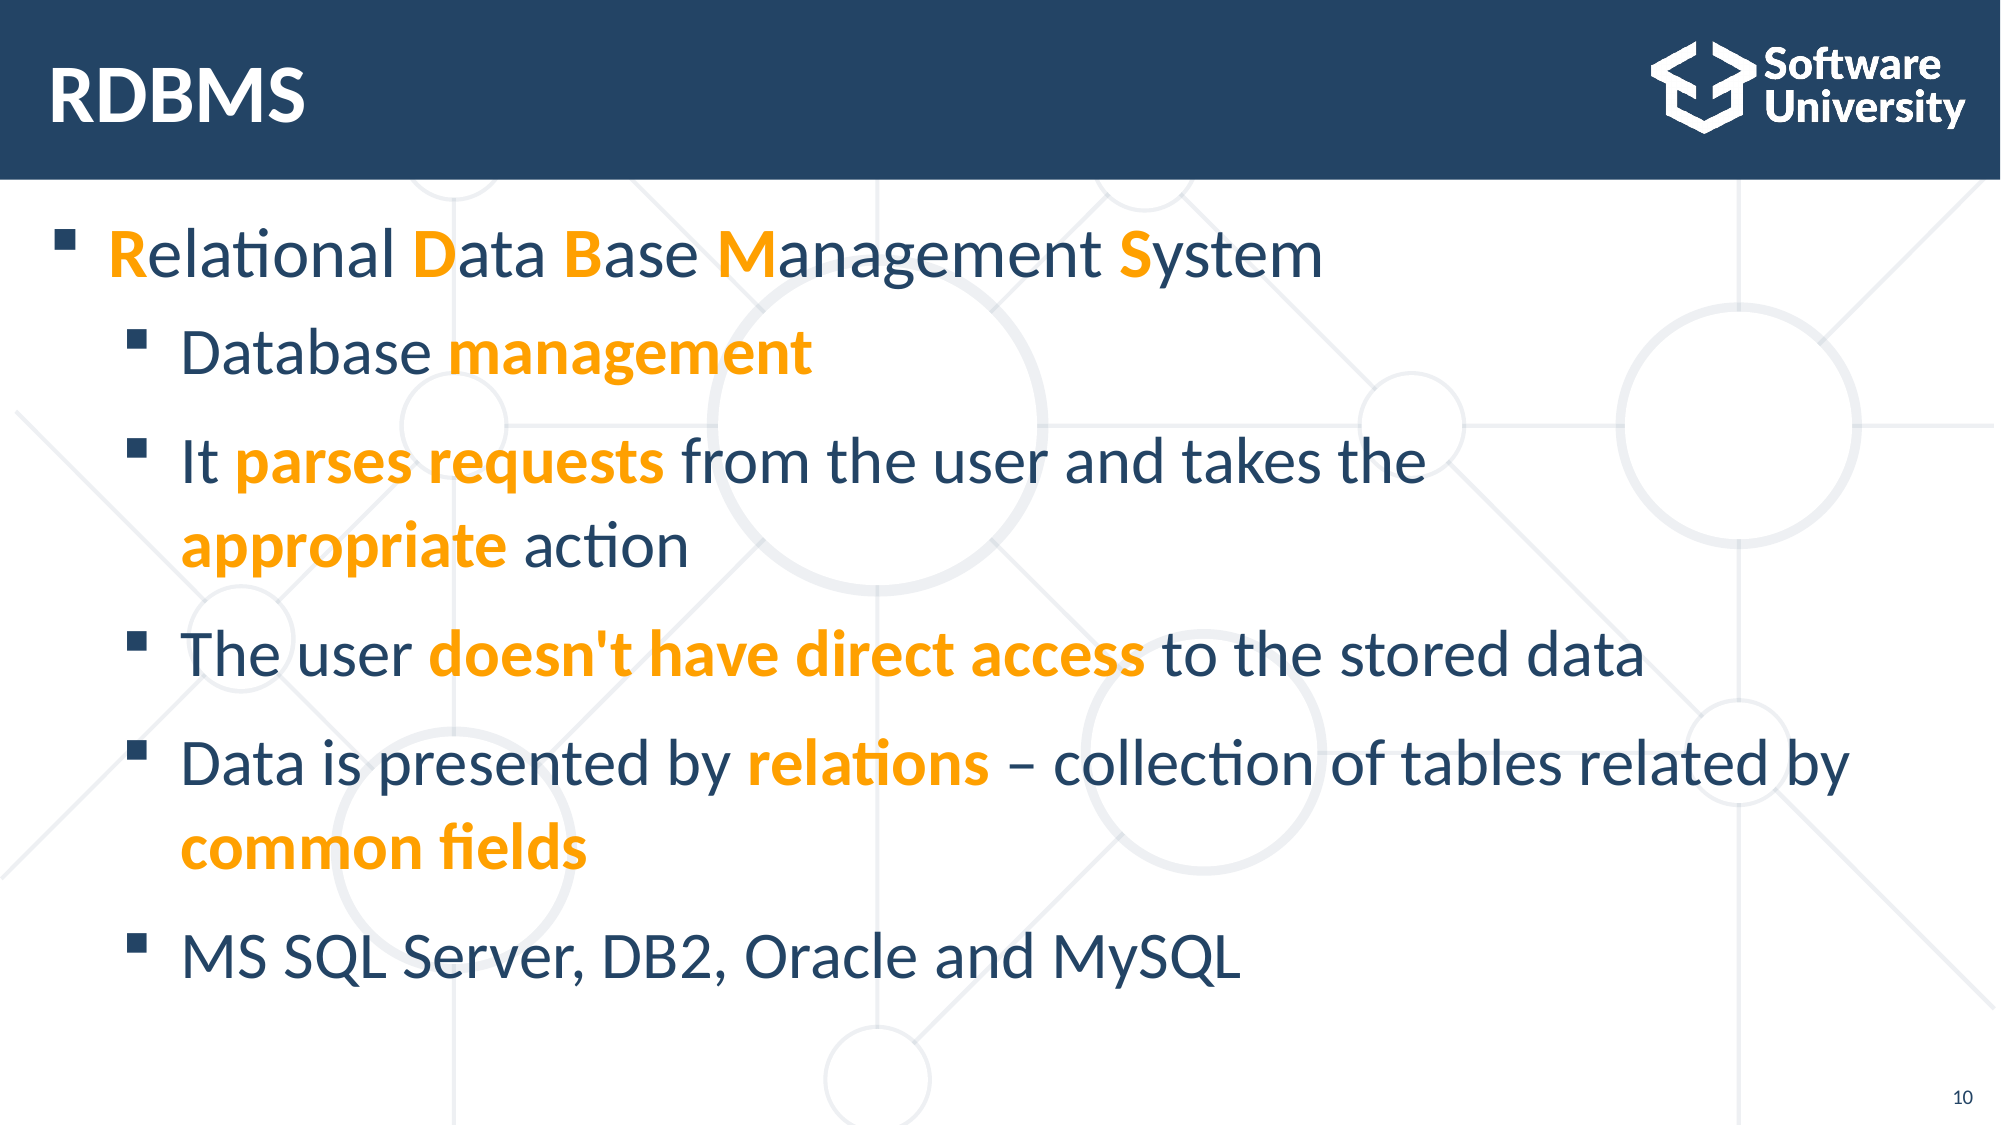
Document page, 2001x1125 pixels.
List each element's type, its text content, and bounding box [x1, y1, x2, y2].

list Relational Data Base Management System Database management It parses requests from the user and takes the appropriate action The user doesn't have direct access to the stored data Data is presented by relations – collection of tables related by common fields MS SQL Server, DB2, Oracle and MySQL [31, 196, 1967, 1117]
slide_number 10 [1927, 1067, 1989, 1117]
picture [1651, 41, 1966, 134]
title RDBMS [31, 16, 1625, 162]
